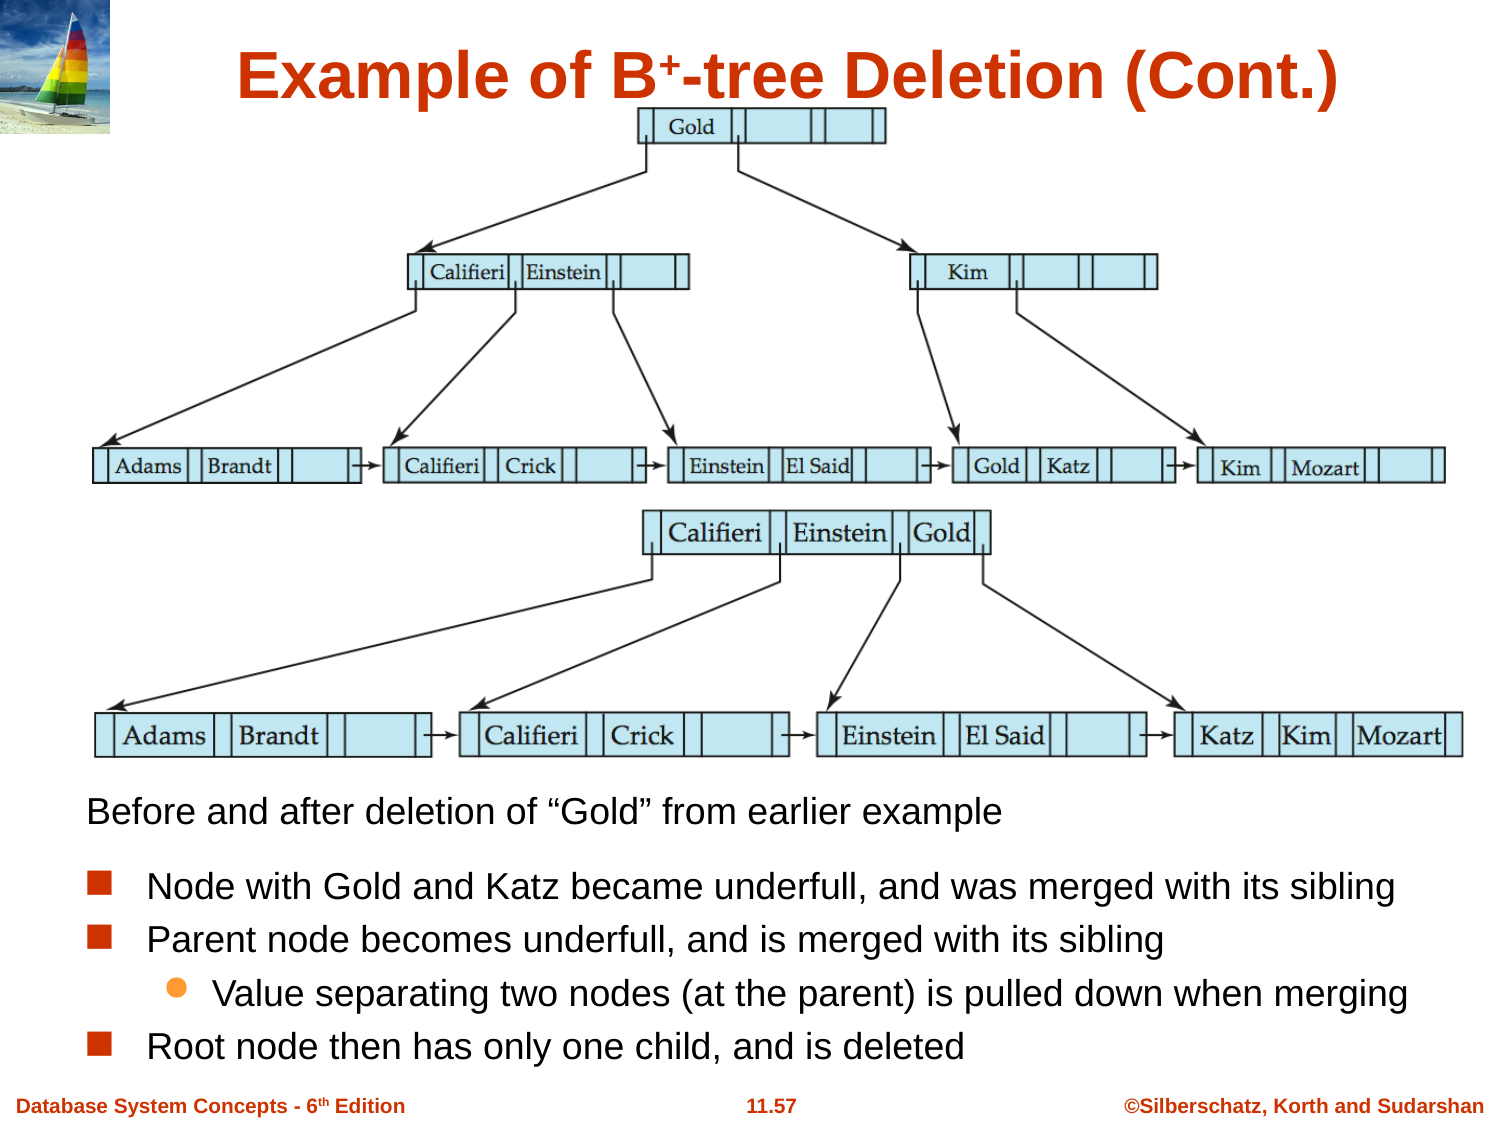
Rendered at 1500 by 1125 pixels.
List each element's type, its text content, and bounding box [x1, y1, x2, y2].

text_box Before and after deletion of “Gold” from earlier example [71, 779, 1259, 840]
title Example of B+-tree Deletion (Cont.) [125, 18, 1452, 120]
picture [0, 0, 1447, 484]
picture [94, 506, 1464, 758]
text_box Node with Gold and Katz became underfull, and was merged with its sibling Parent node becomes underfull, and is merged with its sibling Value separating two nodes (at the parent) is pulled down when merging Root node then has only one child, and is deleted [75, 859, 1450, 1125]
